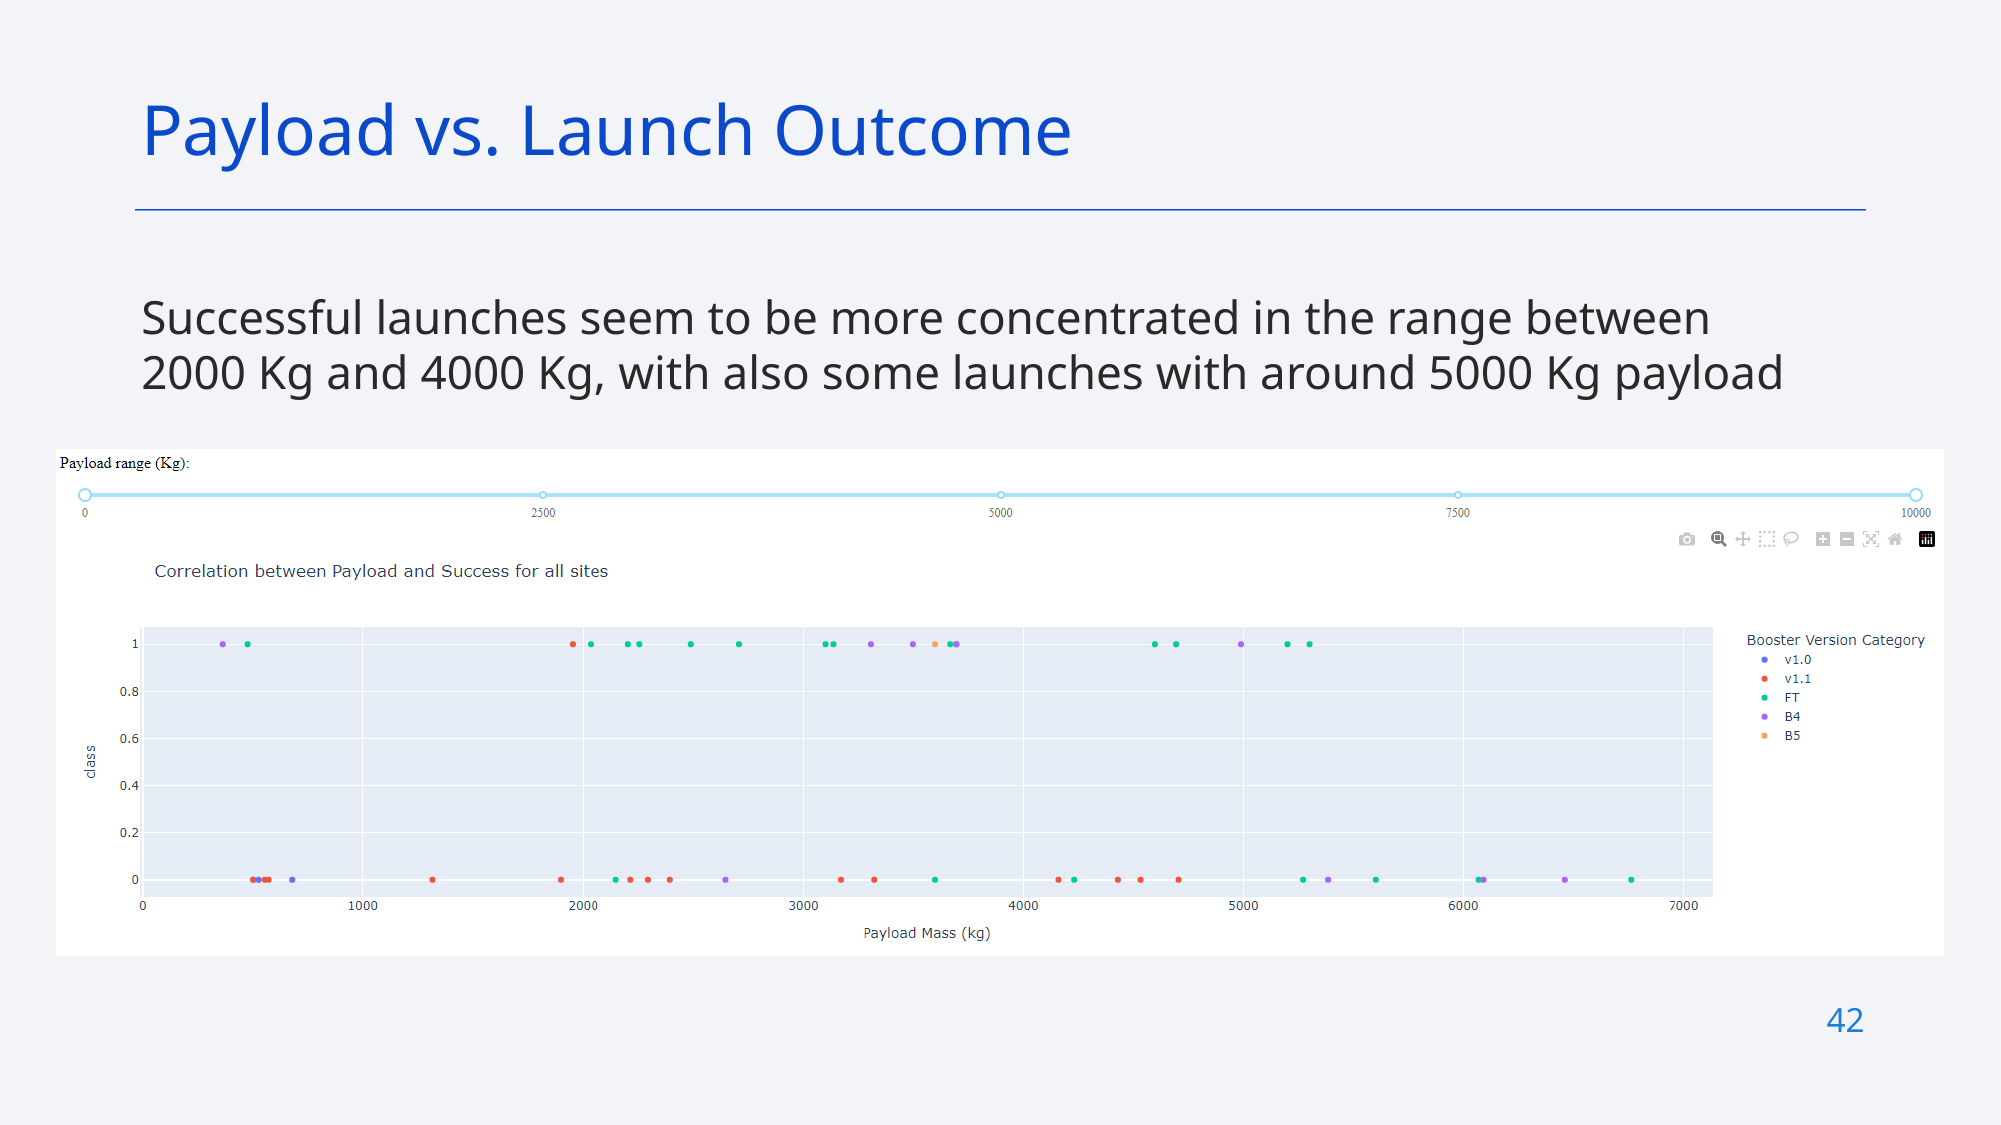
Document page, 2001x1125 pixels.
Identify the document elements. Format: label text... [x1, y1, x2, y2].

picture [0, 0, 2001, 1125]
list Successful launches seem to be more concentrated in the range between 2000 Kg and 4000 Kg, with also some launches with around 5000 Kg payload [126, 281, 1835, 437]
text_box Payload vs. Launch Outcome [126, 88, 1852, 179]
slide_number 42 [1429, 988, 1880, 1055]
